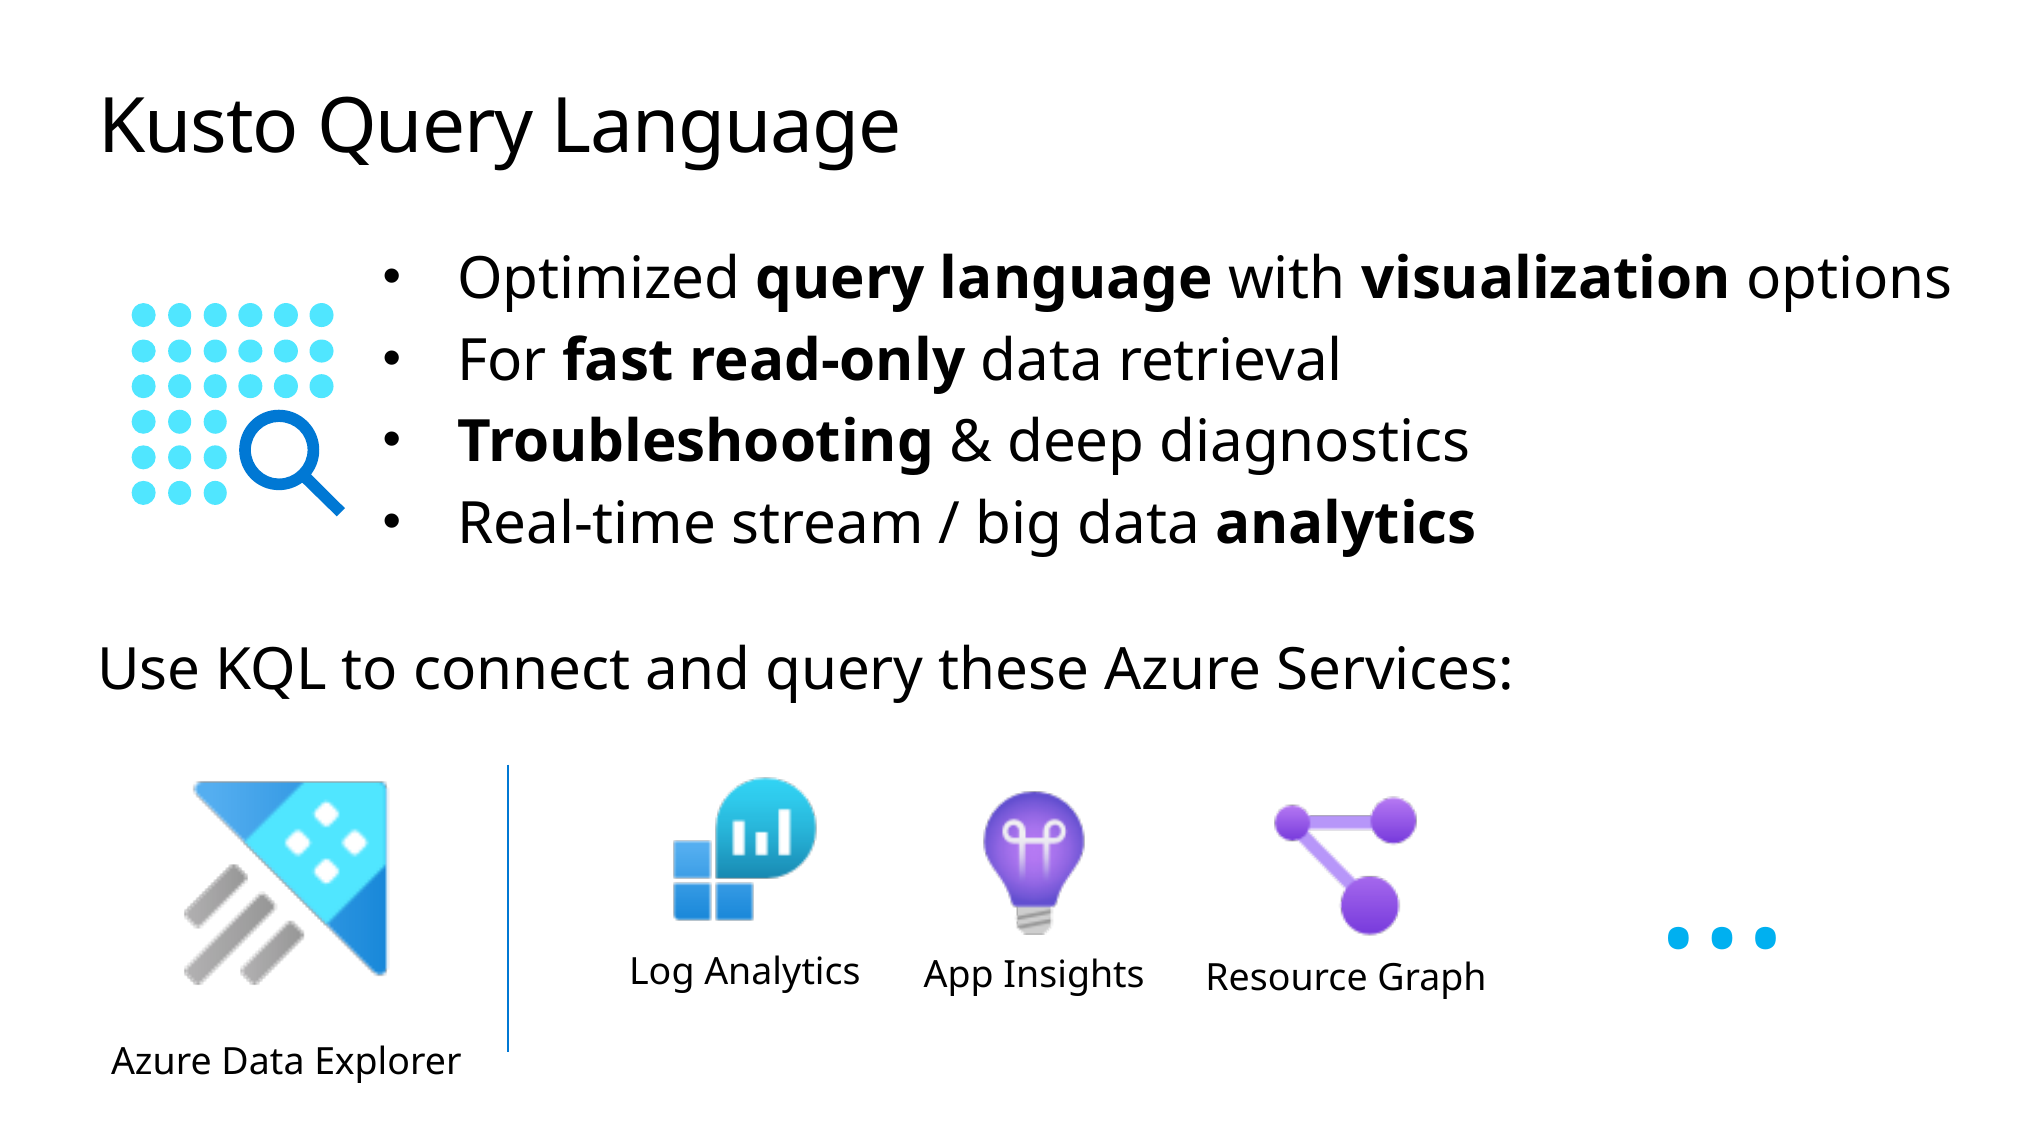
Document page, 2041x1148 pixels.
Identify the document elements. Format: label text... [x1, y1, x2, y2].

text_box … [1641, 773, 1873, 988]
list Optimized query language with visualization options For fast read-only data retrieval Troubleshooting & deep diagnostics Real-time stream / big data analytics [382, 240, 1961, 891]
title Kusto Query Language [98, 76, 1943, 170]
text_box Use KQL to connect and query these Azure Services: [82, 623, 1595, 709]
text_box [132, 303, 346, 517]
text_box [76, 777, 497, 1091]
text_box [557, 774, 933, 1001]
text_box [1159, 791, 1534, 1007]
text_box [847, 787, 1222, 1004]
